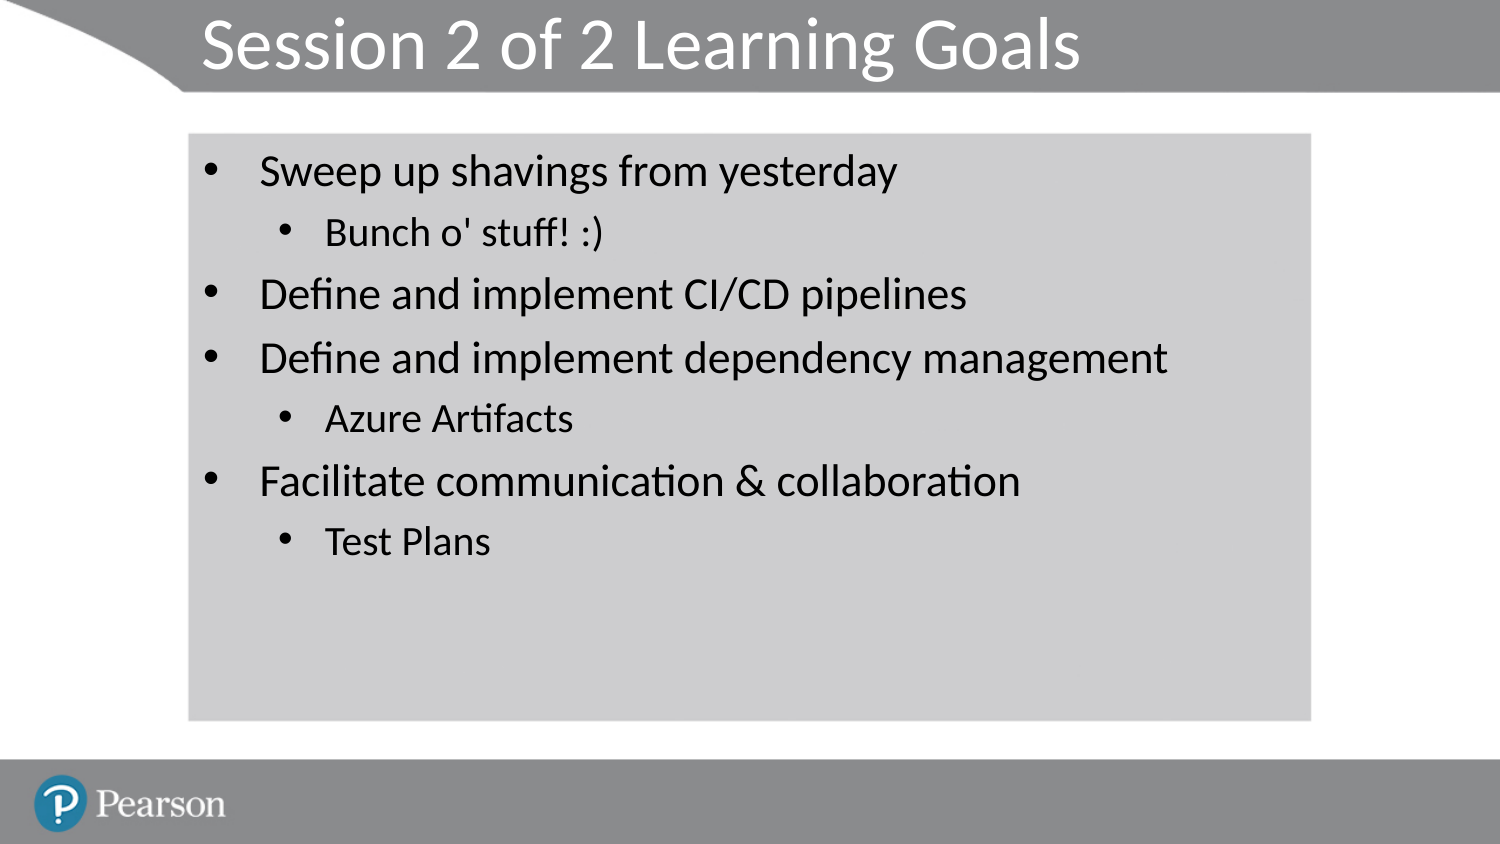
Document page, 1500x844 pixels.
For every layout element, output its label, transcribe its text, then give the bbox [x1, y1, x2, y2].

list Sweep up shavings from yesterday Bunch o' stuff! :) Define and implement CI/CD pipelines Define and implement dependency management Azure Artifacts Facilitate communication & collaboration Test Plans [188, 133, 1311, 716]
title Session 2 of 2 Learning Goals [186, 0, 1425, 79]
picture [0, 0, 1500, 844]
